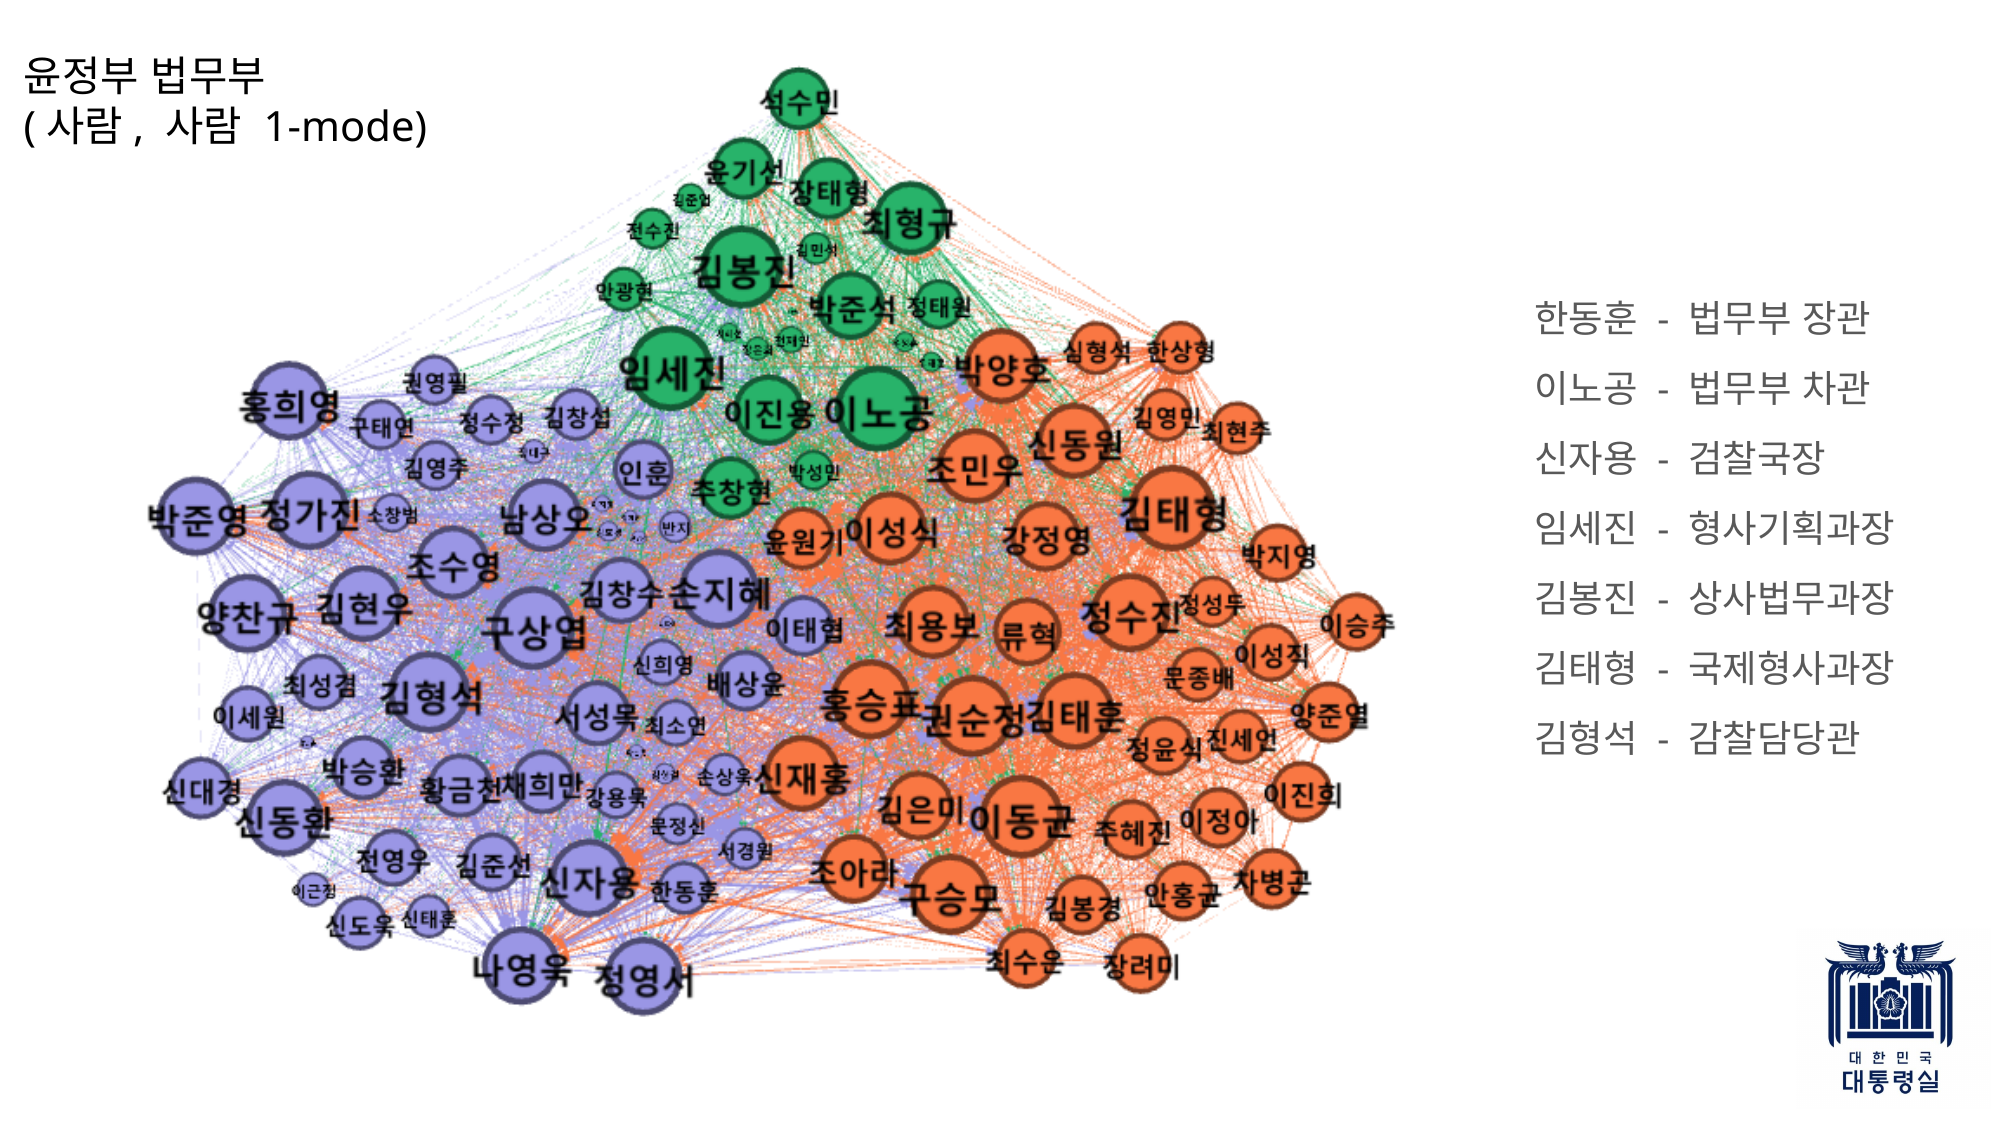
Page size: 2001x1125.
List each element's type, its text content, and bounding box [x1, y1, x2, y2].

text_box 윤정부 법무부 (사람, 사람 1-mode) [8, 42, 443, 158]
picture [130, 44, 1448, 1039]
text_box 한동훈 - 법무부 장관 이노공 - 법무부 차관 신자용 - 검찰국장 임세진 - 형사기획과장 김봉진 - 상사법무과장 김태형 - 국제형사과장 김형석 - 감찰담당관 [1519, 287, 2000, 883]
picture [1795, 928, 1991, 1110]
